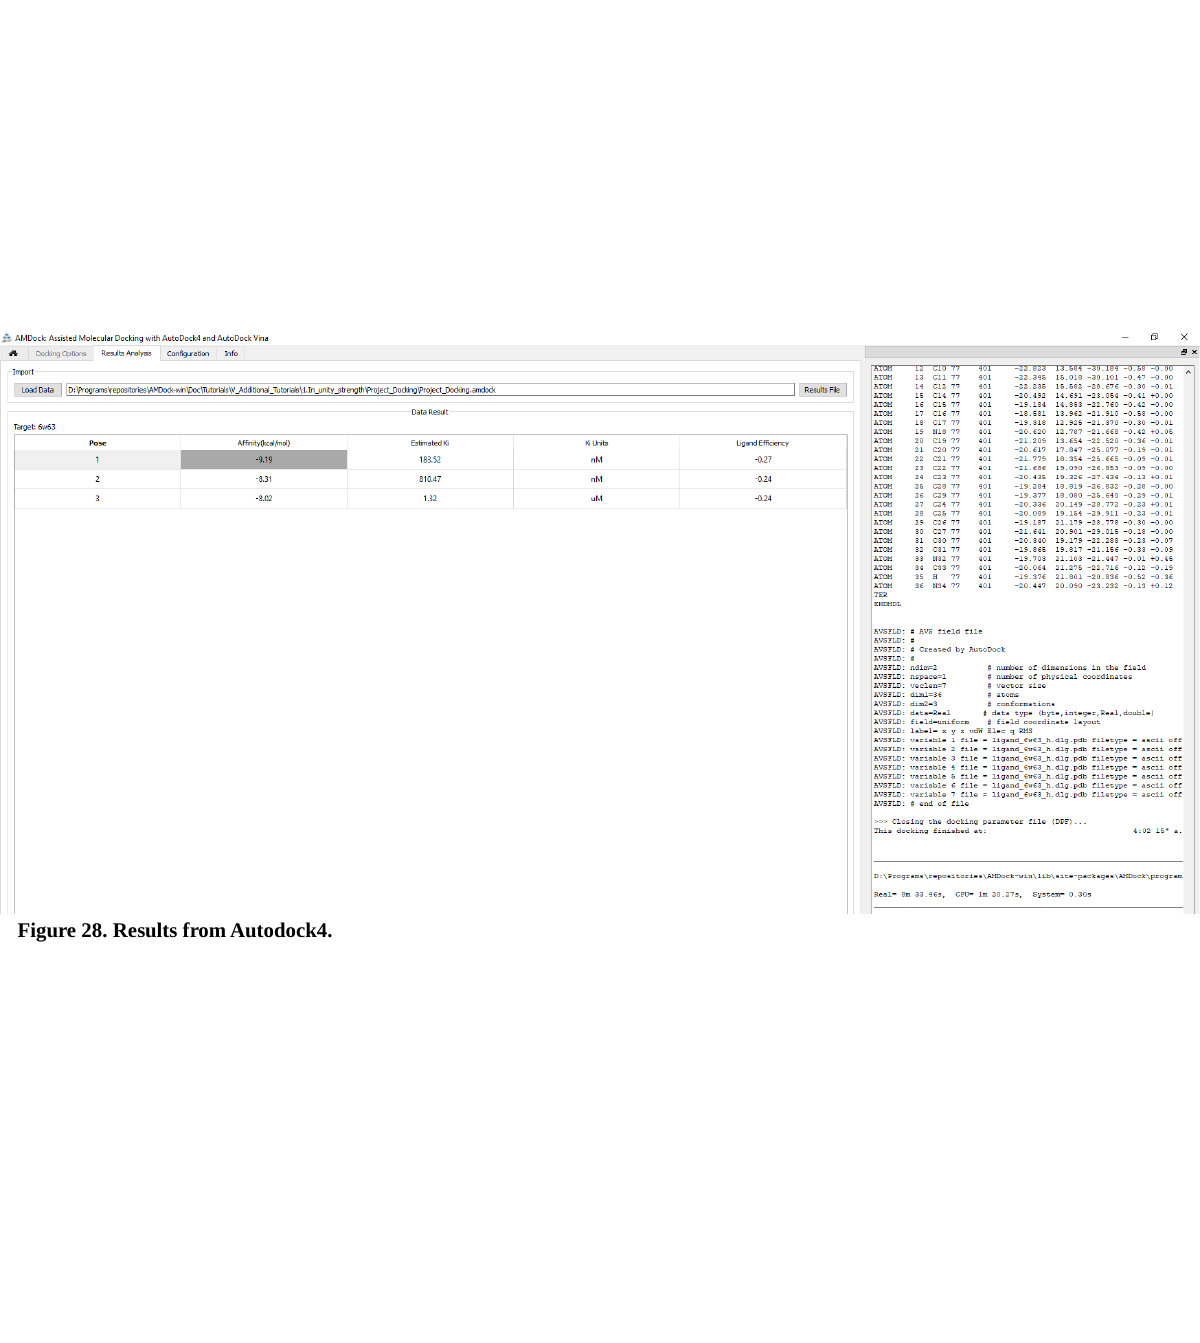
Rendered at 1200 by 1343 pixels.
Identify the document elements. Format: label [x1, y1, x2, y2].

text_box [0, 330, 1200, 950]
